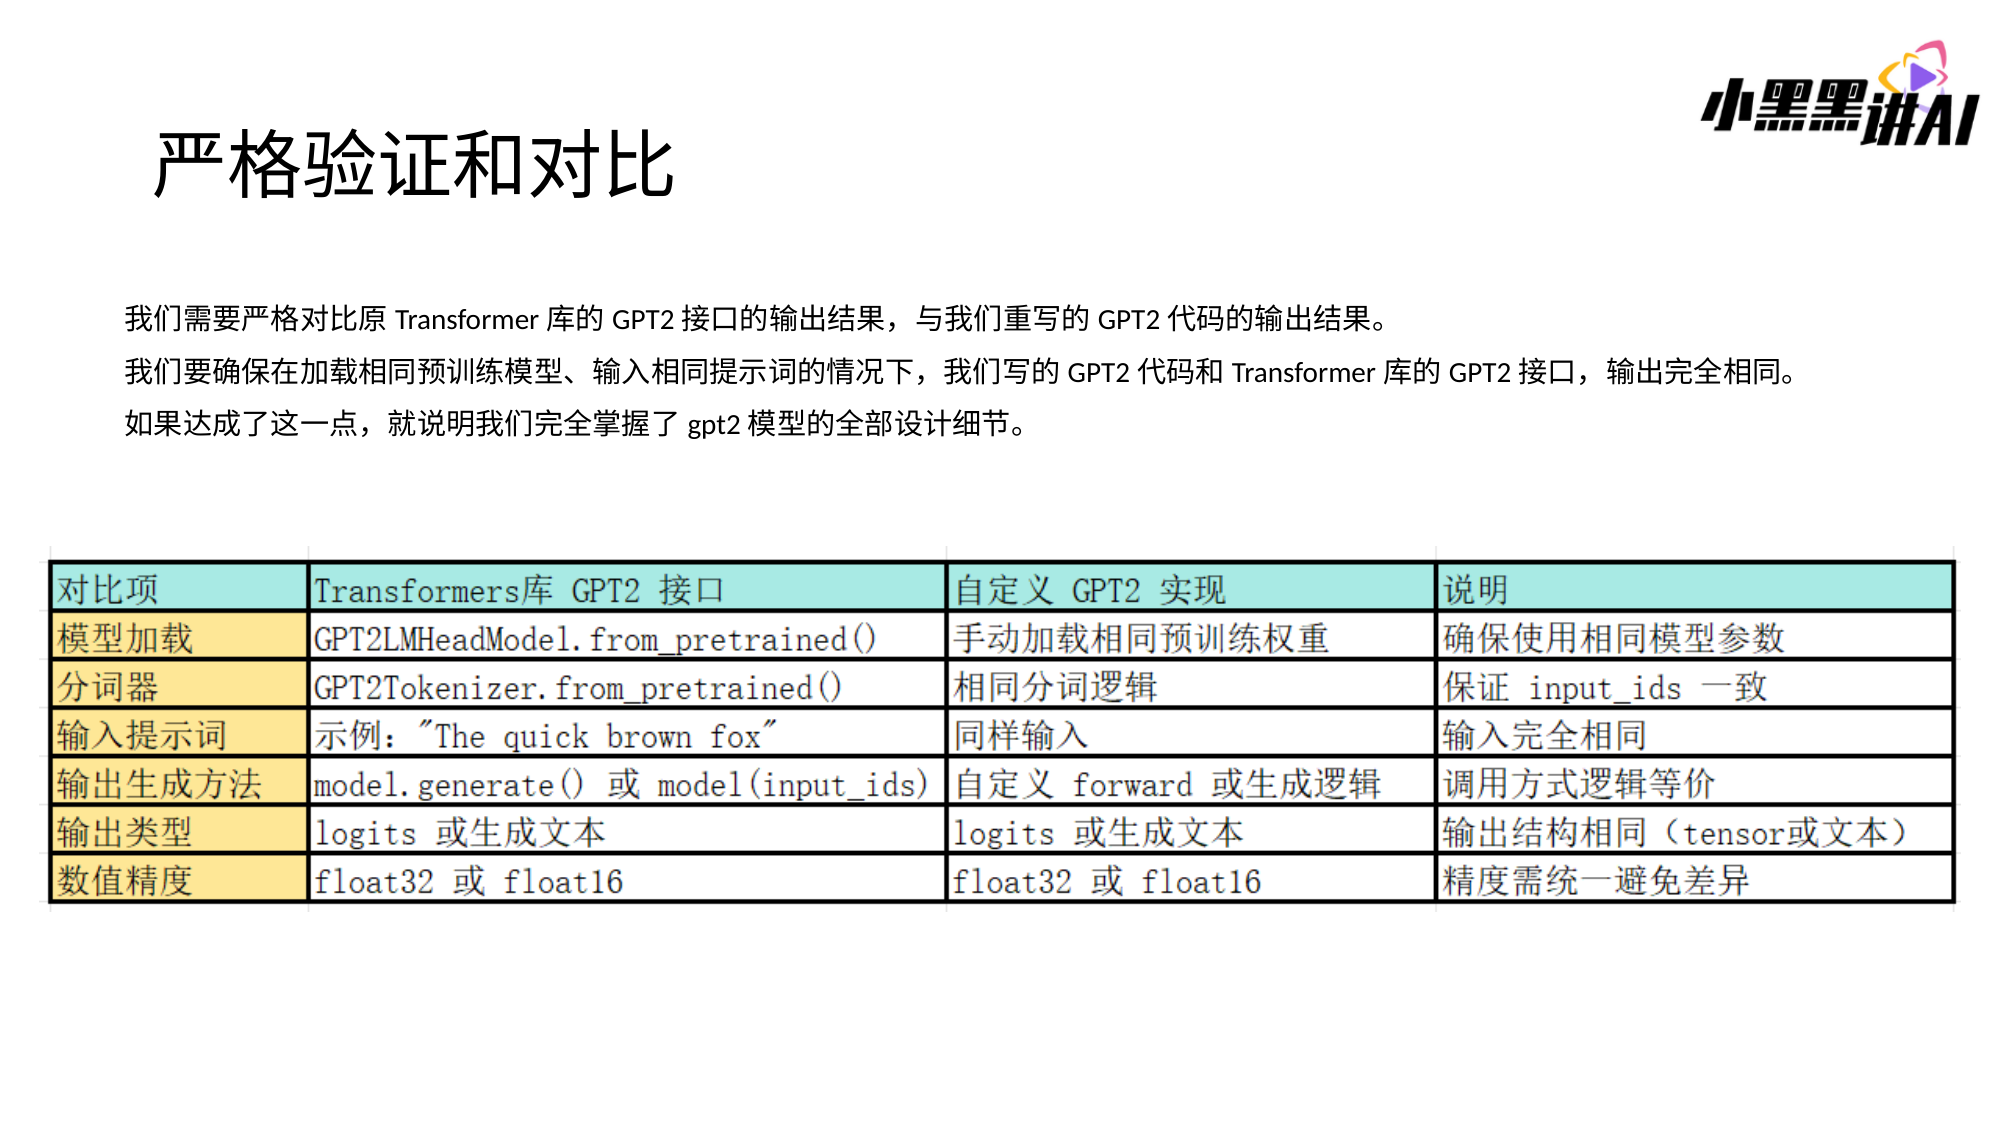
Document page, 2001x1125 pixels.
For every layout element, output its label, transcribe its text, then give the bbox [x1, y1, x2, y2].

list 我们需要严格对比原Transformer库的GPT2接口的输出结果，与我们重写的GPT2代码的输出结果。 我们要确保在加载相同预训练模型、输入相同提示词的情况下，我们写的GPT2代码和Transformer库的GPT2接口，输出完全相同。 如果达成了这一点，就说明我们完全掌握了gpt2模型的全部设计细节。 [109, 297, 1863, 464]
title 严格验证和对比 [137, 59, 1863, 278]
picture [0, 0, 2001, 1125]
